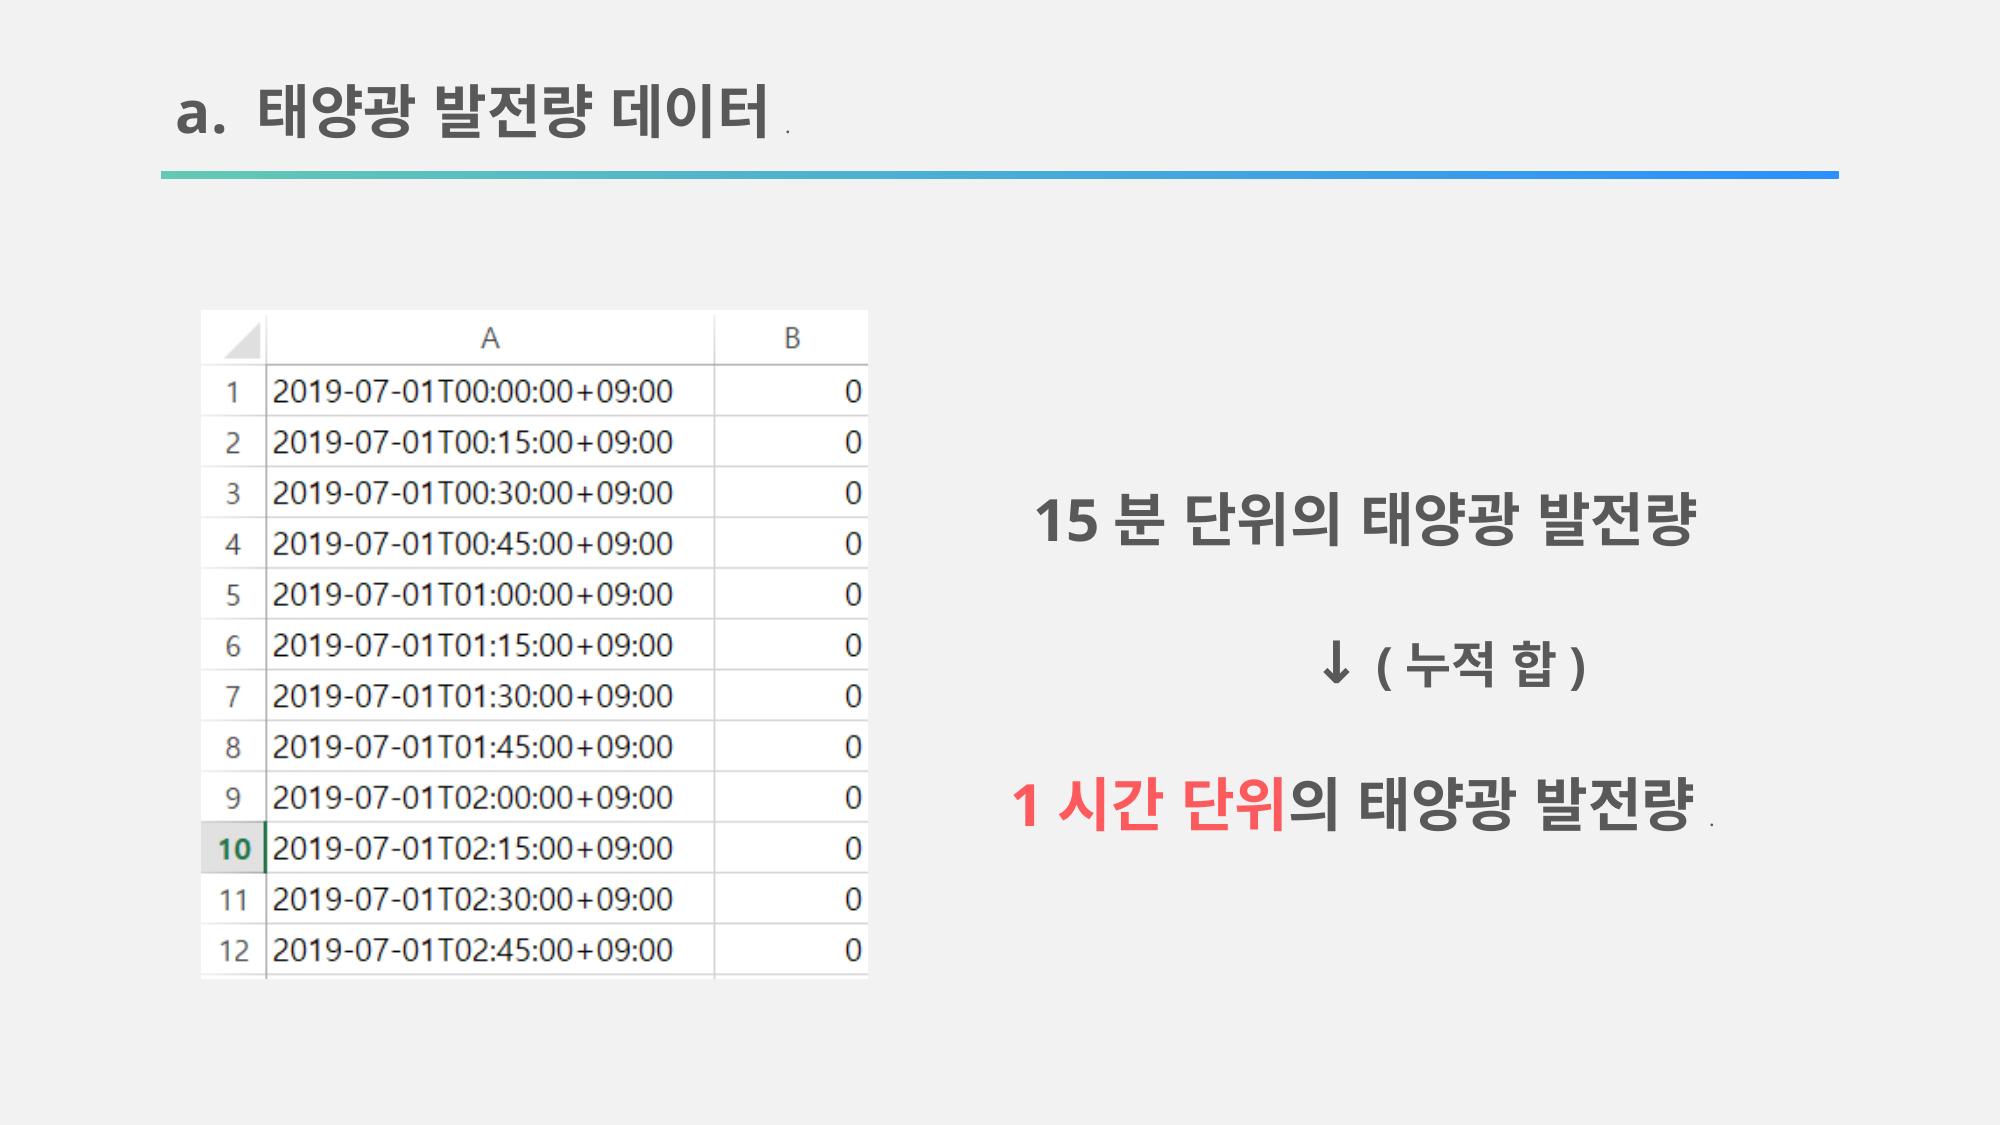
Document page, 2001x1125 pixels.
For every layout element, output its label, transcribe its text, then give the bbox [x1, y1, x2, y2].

picture [201, 310, 868, 979]
text_box 15분 단위의 태양광 발전량 ↓ (누적 합) 1시간 단위의 태양광 발전량. [932, 440, 1799, 846]
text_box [161, 32, 1839, 179]
